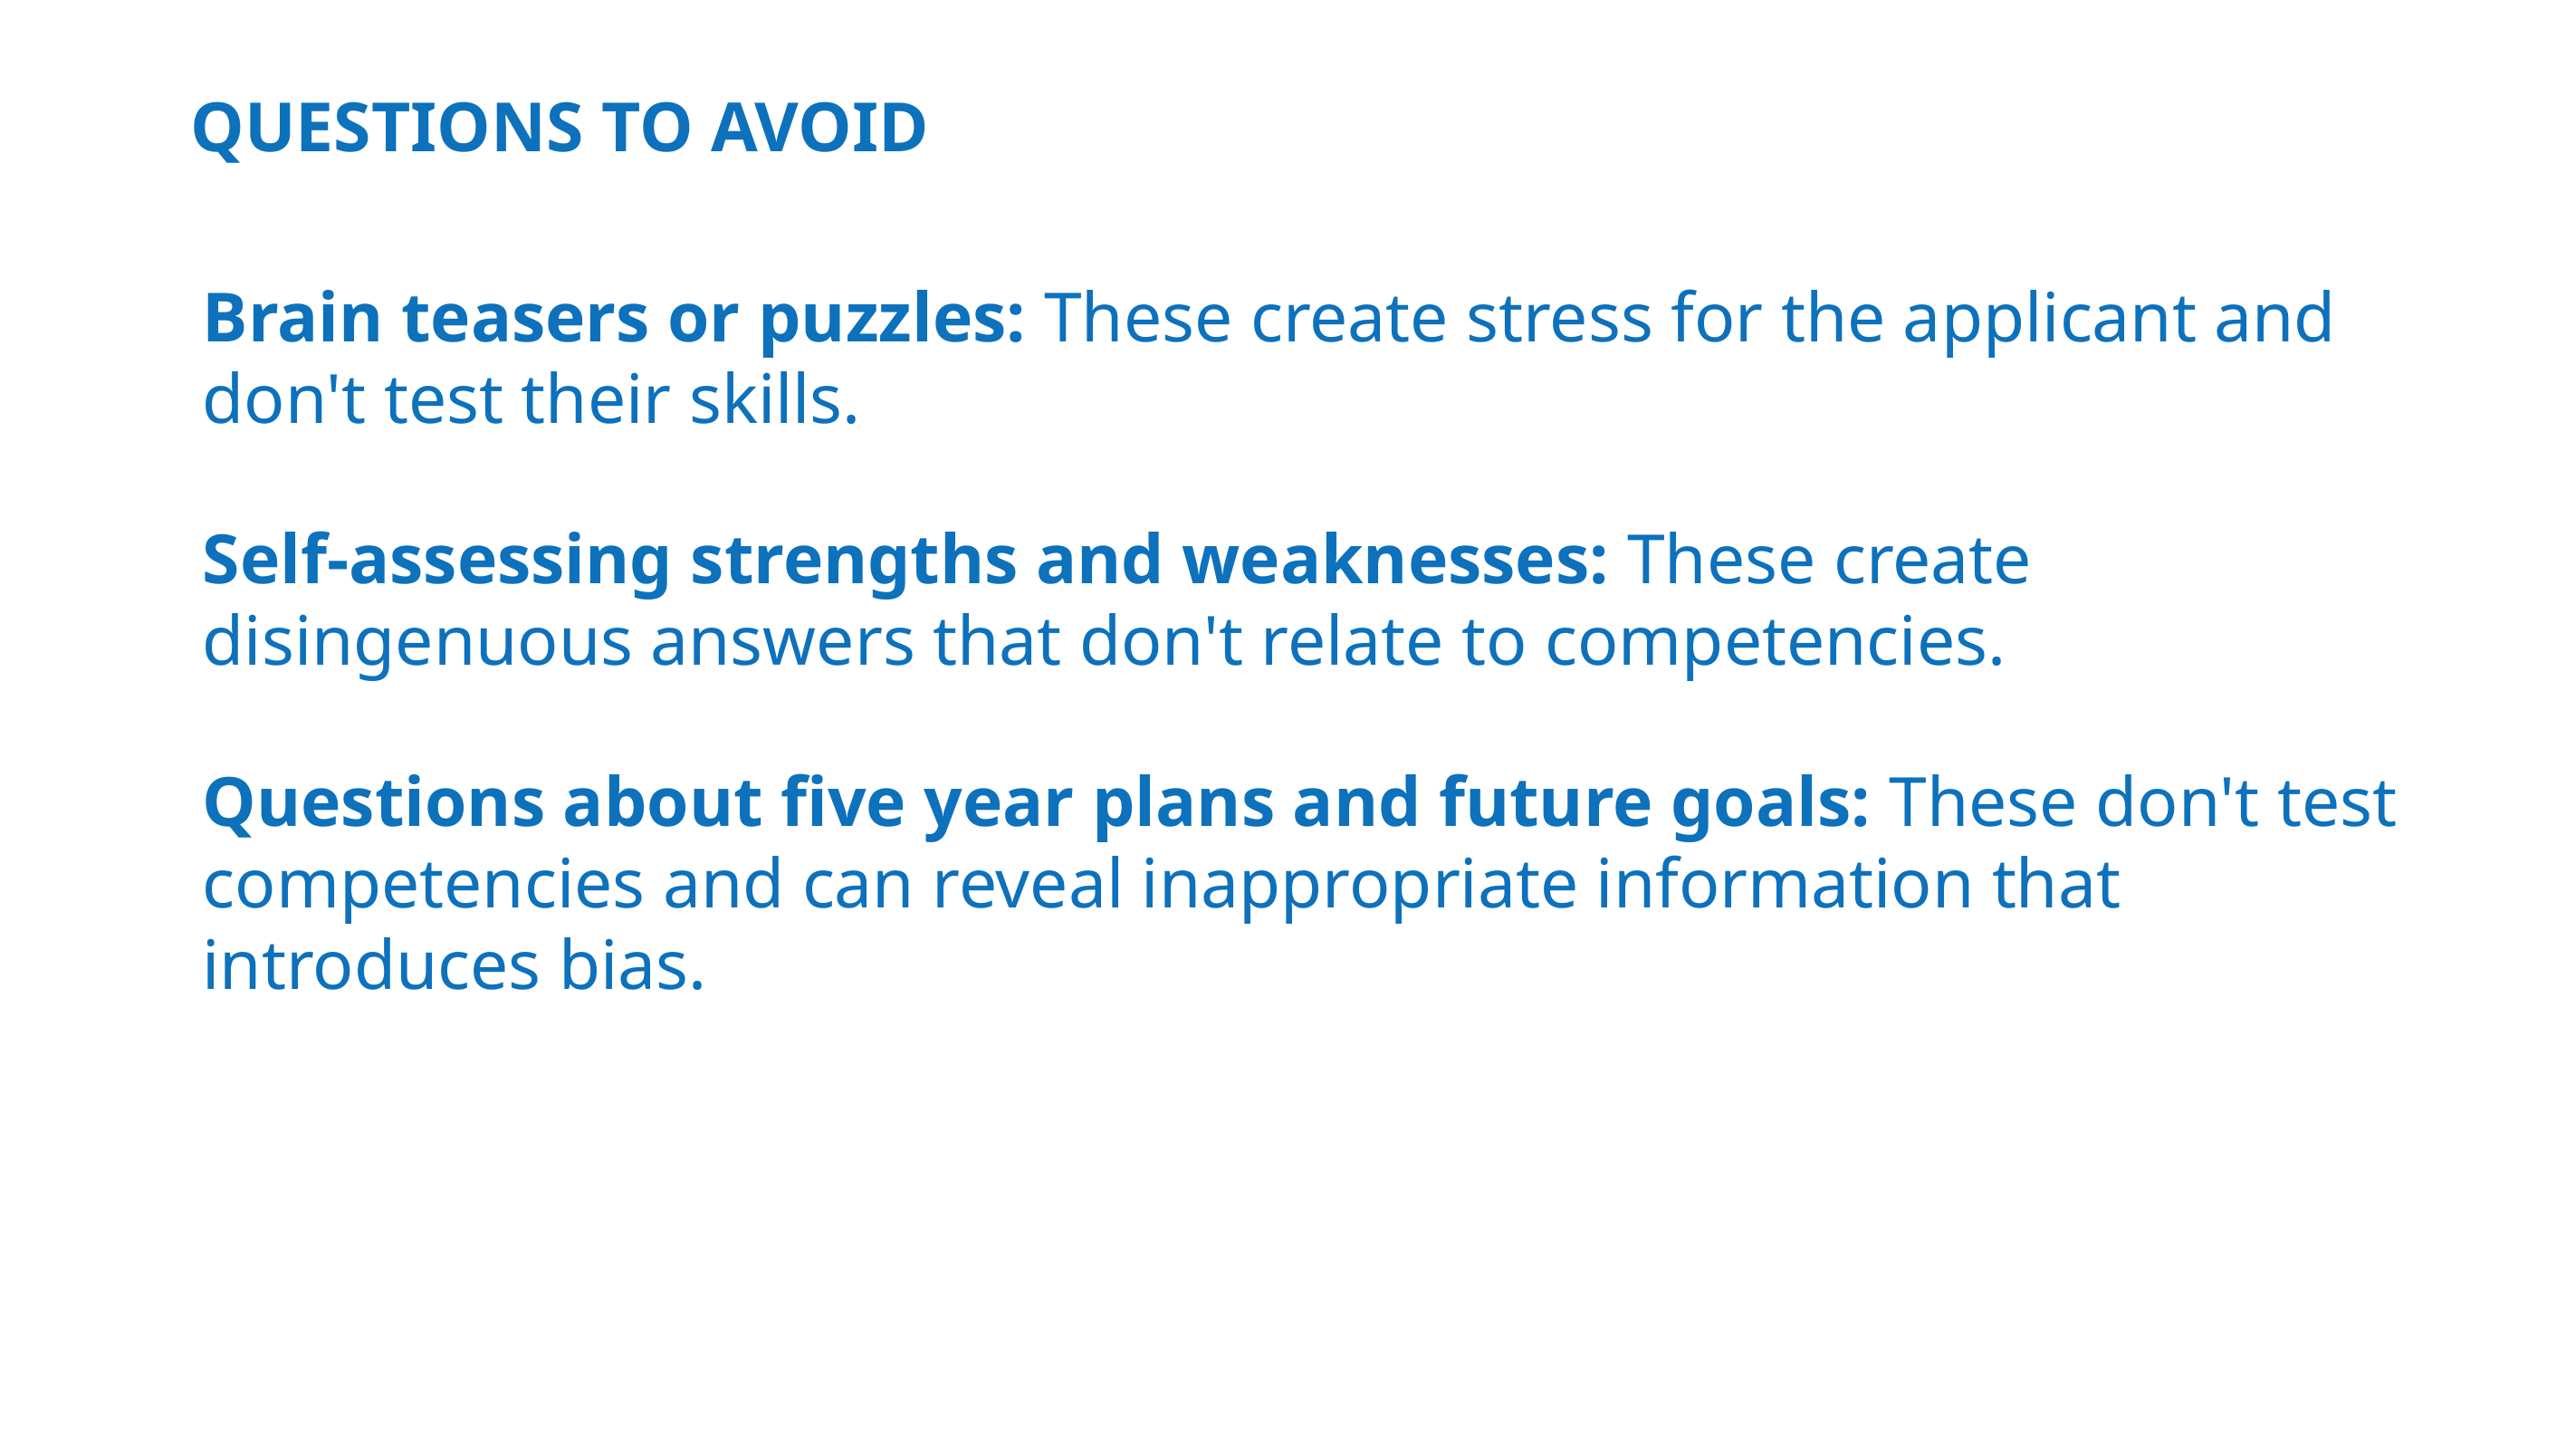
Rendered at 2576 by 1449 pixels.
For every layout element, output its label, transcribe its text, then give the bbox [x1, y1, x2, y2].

list Brain teasers or puzzles: These create stress for the applicant and don't test their skills. Self-assessing strengths and weaknesses: These create disingenuous answers that don't relate to competencies. Questions about five year plans and future goals: These don't test competencies and can reveal inappropriate information that introduces bias. [177, 273, 2399, 1333]
title Questions to Avoid [177, 77, 2399, 269]
